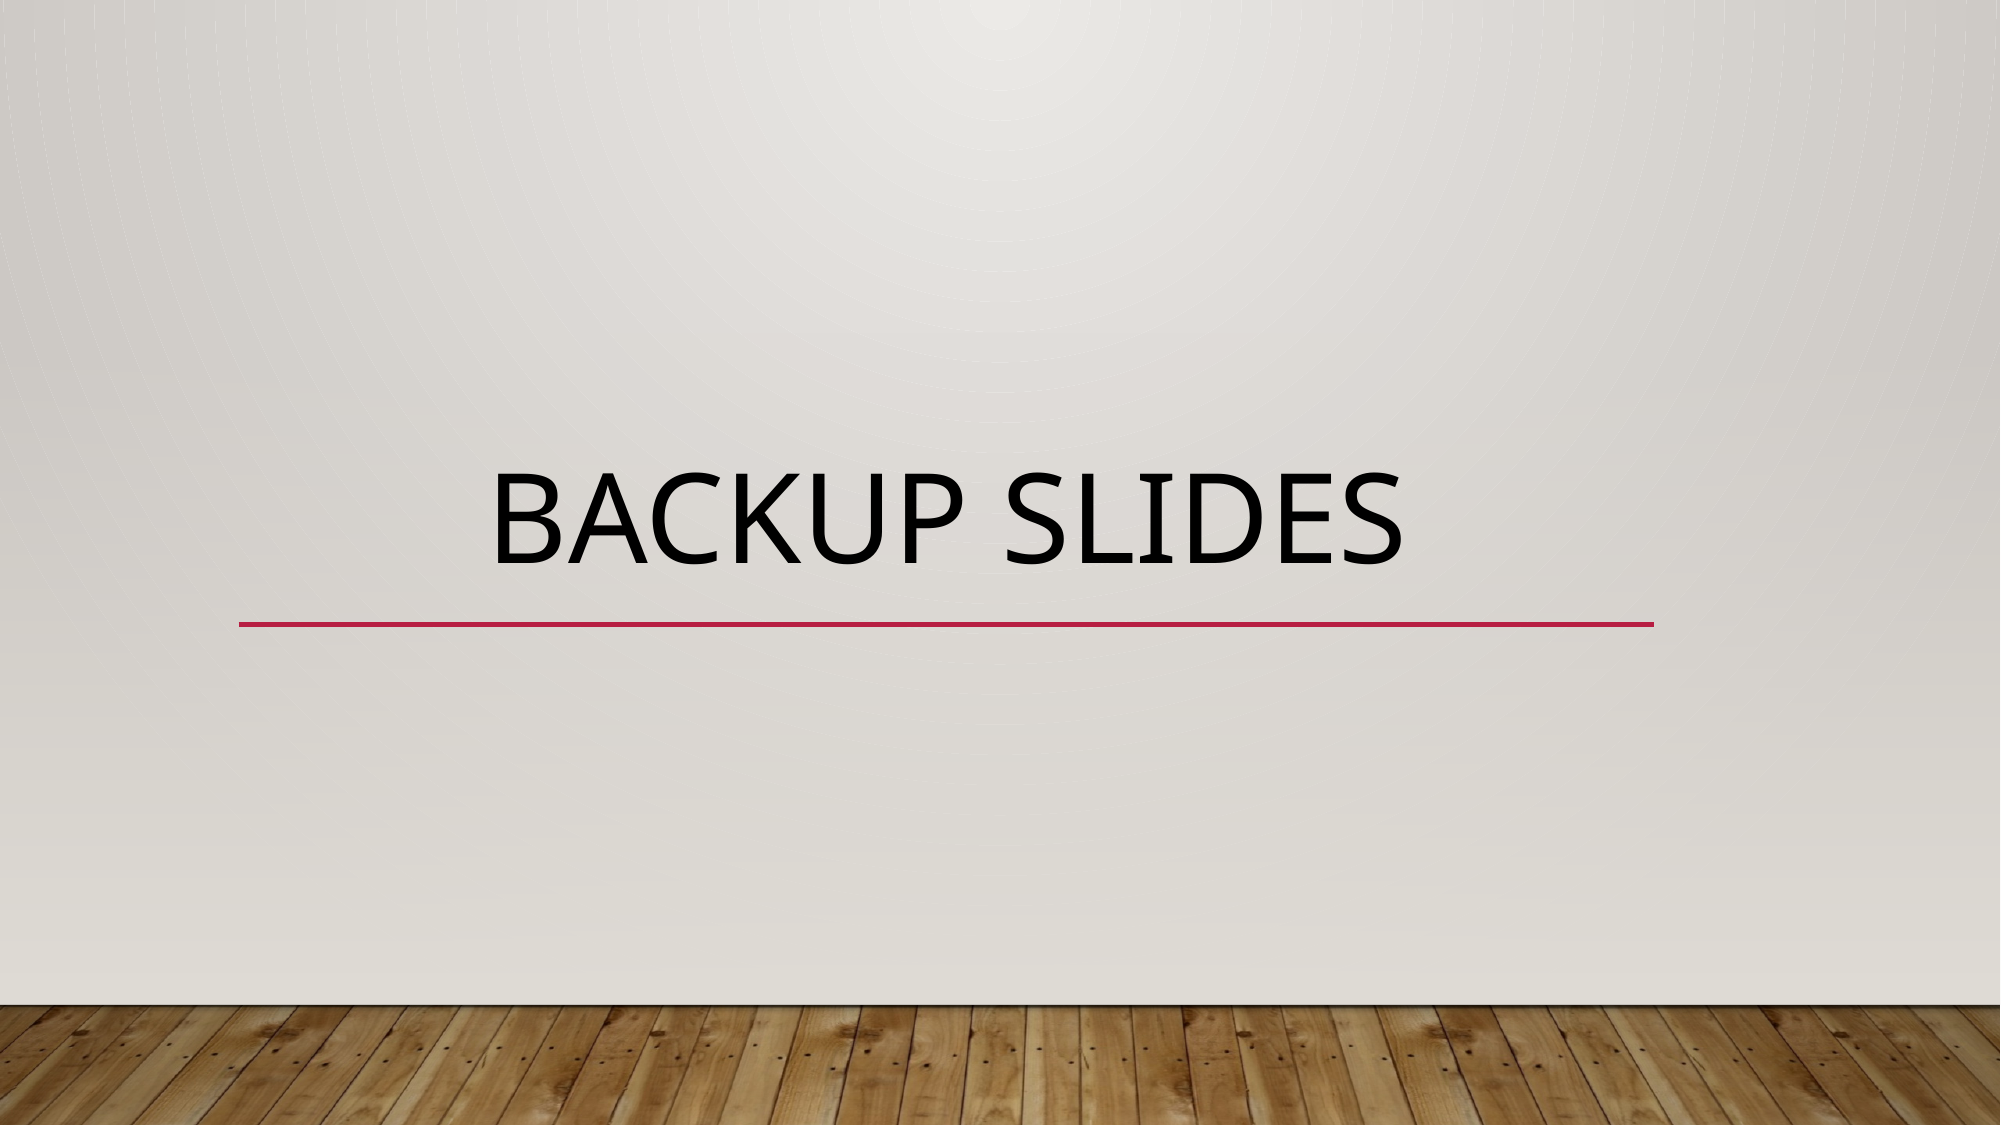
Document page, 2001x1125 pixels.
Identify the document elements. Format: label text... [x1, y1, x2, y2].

title Backup slides [238, 288, 1657, 598]
picture [0, 1005, 2000, 1125]
